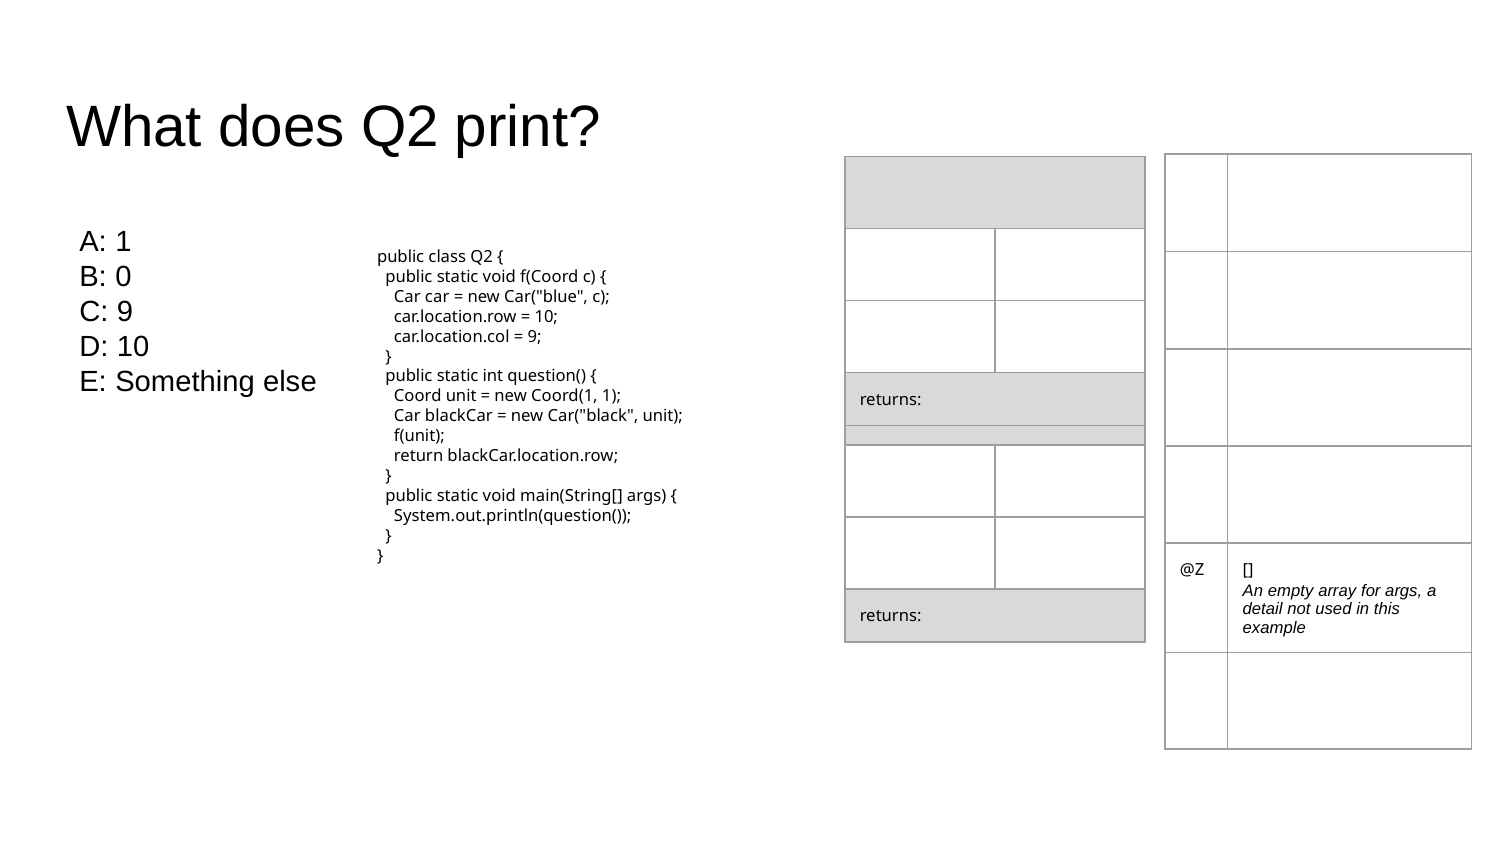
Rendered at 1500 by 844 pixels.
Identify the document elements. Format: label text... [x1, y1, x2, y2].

table_cell [1166, 653, 1227, 748]
table_cell [996, 229, 1144, 300]
table_cell @Z [1166, 544, 1227, 652]
table_cell [996, 301, 1144, 372]
text_box A: 1 B: 0 C: 9 D: 10 E: Something else [64, 207, 353, 374]
table_cell [1228, 653, 1471, 748]
table_cell [1166, 350, 1227, 445]
table_cell [] An empty array for args, a detail not used in this example [1228, 544, 1471, 652]
table_header [846, 426, 1144, 444]
table_cell [1228, 252, 1471, 348]
table_cell [846, 301, 994, 372]
table_header [1228, 155, 1471, 251]
table_cell [1228, 350, 1471, 445]
text_box public class Q2 { public static void f(Coord c) { Car car = new Car("blue", c); car.location.row = 10; car.location.col = 9; } public static int question() { Coord unit = new Coord(1, 1); Car blackCar = new Car("black", unit); f(unit); return blackCar.location.row; } public static void main(String[] args) { System.out.println(question()); } } [353, 86, 930, 744]
table_cell returns: [846, 590, 1144, 641]
table_cell [996, 518, 1144, 588]
table_cell returns: [846, 373, 1144, 425]
title What does Q2 print? [51, 72, 1449, 167]
table_header [1166, 155, 1227, 251]
table_cell [996, 446, 1144, 516]
table_header [846, 157, 1144, 228]
table_cell [1166, 252, 1227, 348]
table_cell [846, 518, 994, 588]
table_cell [846, 446, 994, 516]
table_cell [1166, 447, 1227, 542]
table_cell [1228, 447, 1471, 542]
table_cell [846, 229, 994, 300]
